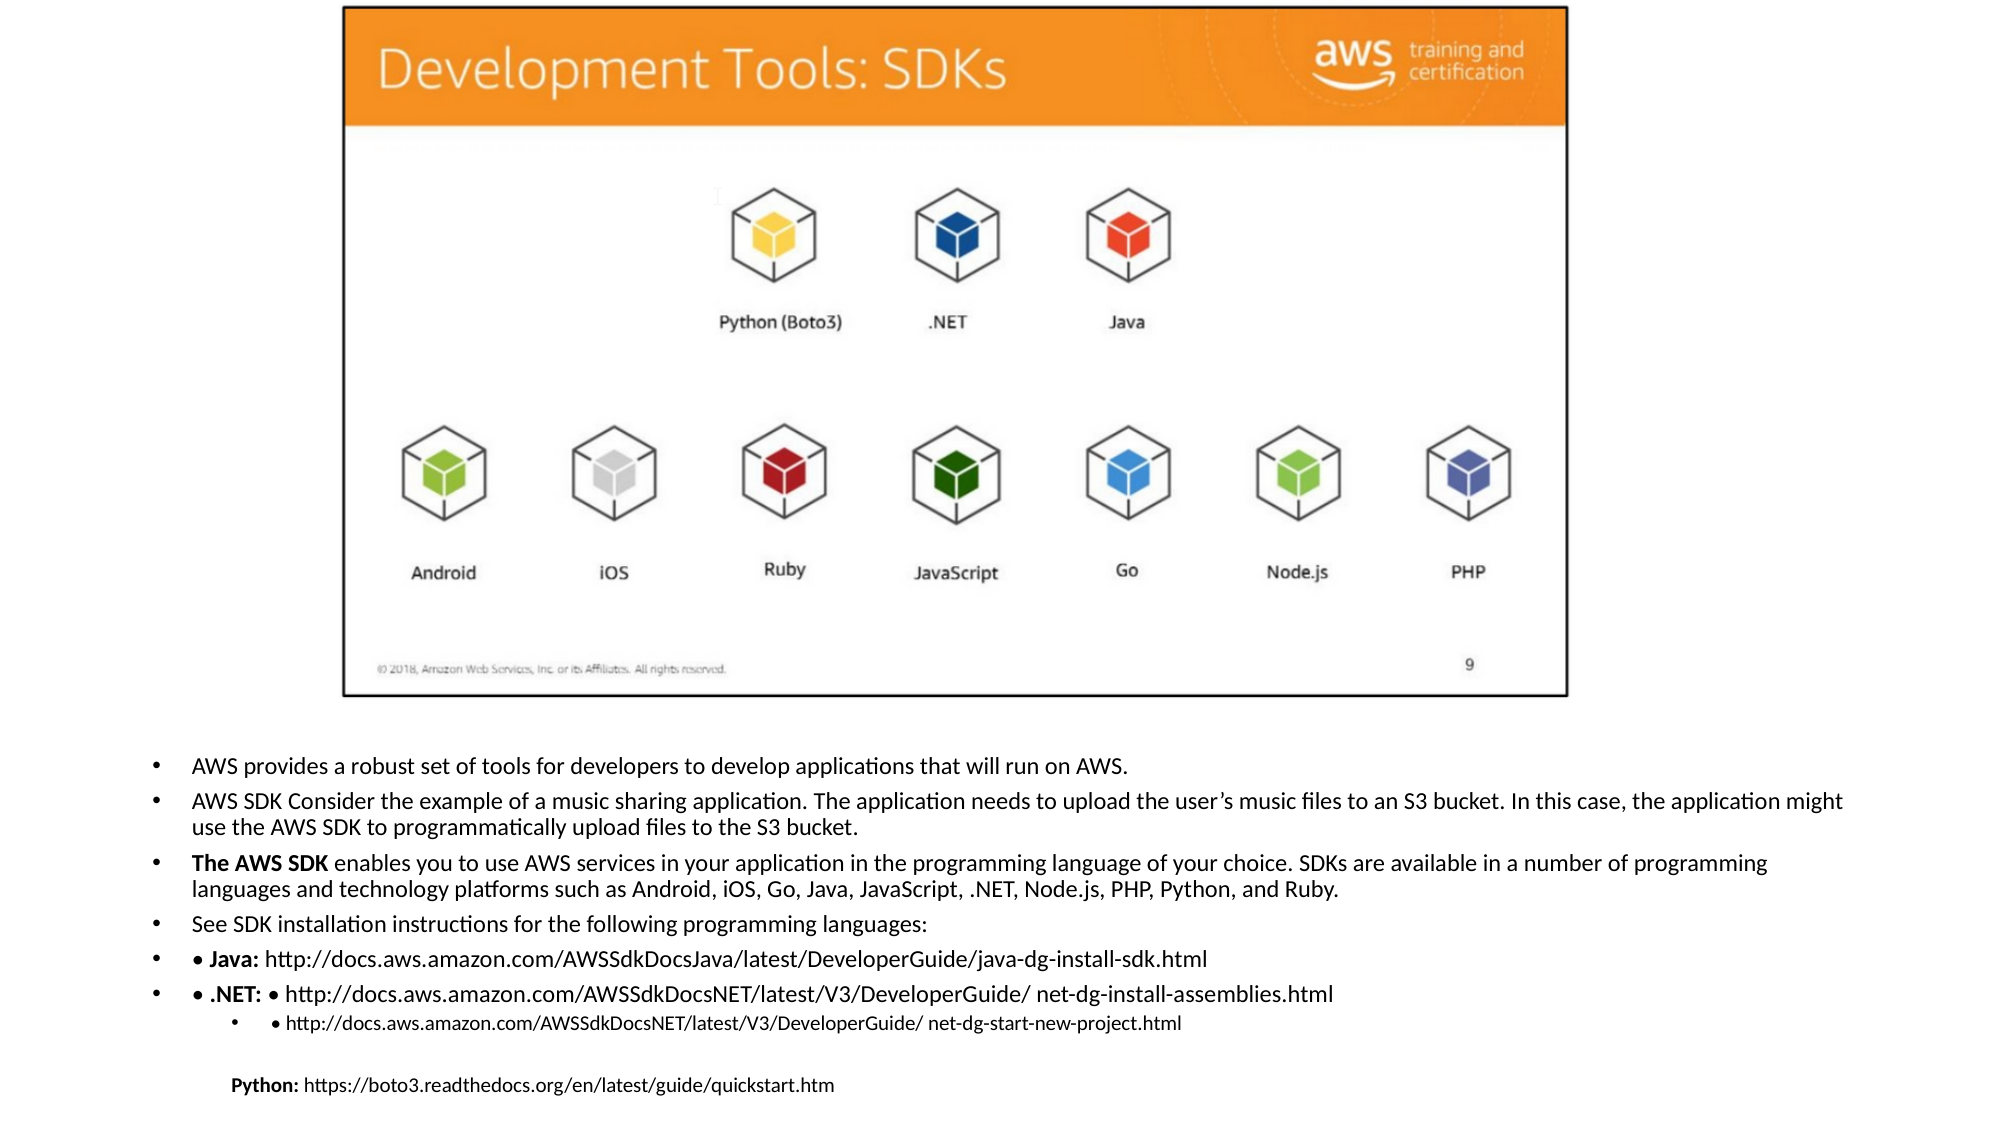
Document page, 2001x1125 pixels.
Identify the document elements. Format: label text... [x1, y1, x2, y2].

picture [338, 0, 1575, 708]
list AWS provides a robust set of tools for developers to develop applications that will run on AWS. AWS SDK Consider the example of a music sharing application. The application needs to upload the user’s music files to an S3 bucket. In this case, the application might use the AWS SDK to programmatically upload files to the S3 bucket. The AWS SDK enables you to use AWS services in your application in the programming language of your choice. SDKs are available in a number of programming languages and technology platforms such as Android, iOS, Go, Java, JavaScript, .NET, Node.js, PHP, Python, and Ruby. See SDK installation instructions for the following programming languages: • Java: http://docs.aws.amazon.com/AWSSdkDocsJava/latest/DeveloperGuide/java-dg-install-sdk.html • .NET: • http://docs.aws.amazon.com/AWSSdkDocsNET/latest/V3/DeveloperGuide/ net-dg-install-assemblies.html • http://docs.aws.amazon.com/AWSSdkDocsNET/latest/V3/DeveloperGuide/ net-dg-start-new-project.html Python: https://boto3.readthedocs.org/en/latest/guide/quickstart.htm [137, 707, 1863, 1107]
